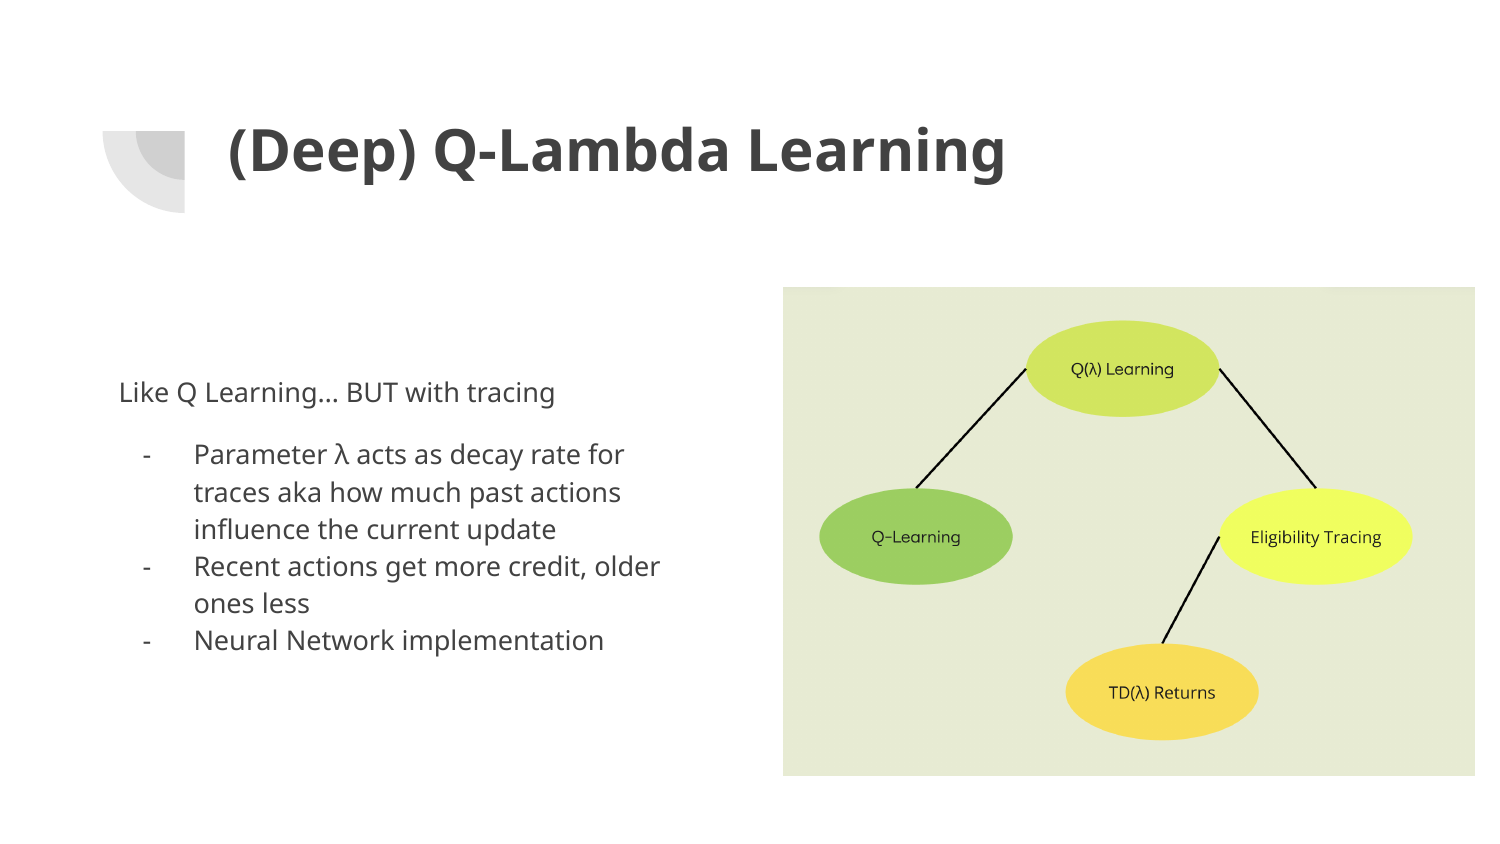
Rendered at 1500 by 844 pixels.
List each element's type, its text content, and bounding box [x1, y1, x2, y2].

title (Deep) Q-Lambda Learning [213, 98, 1368, 263]
list Like Q Learning… BUT with tracing Parameter λ acts as decay rate for traces aka how much past actions influence the current update Recent actions get more credit, older ones less Neural Network implementation [103, 355, 679, 708]
picture [782, 286, 1476, 777]
